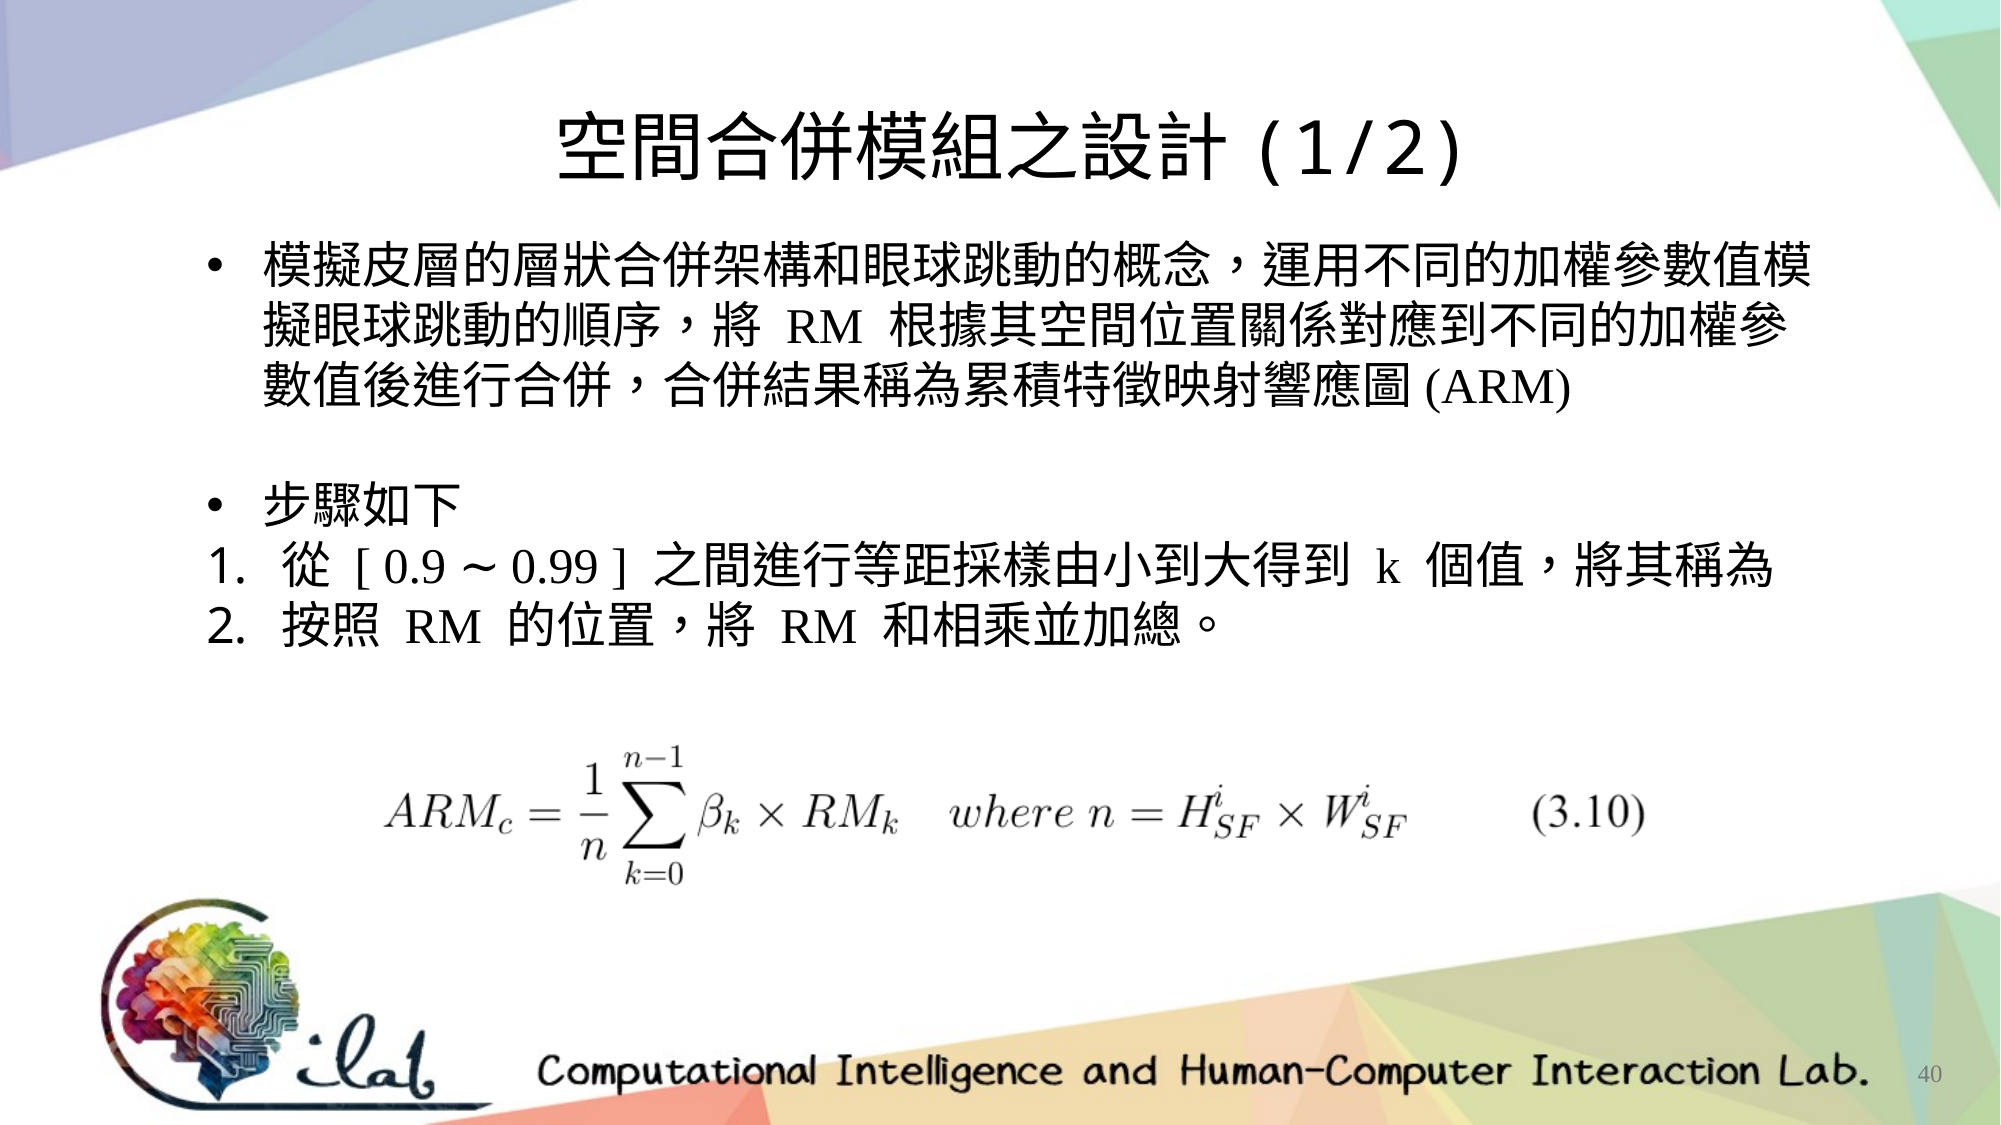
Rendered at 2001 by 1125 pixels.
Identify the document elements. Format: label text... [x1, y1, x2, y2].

picture [0, 0, 2001, 1125]
slide_number 40 [1507, 1042, 1958, 1103]
text_box 空間合併模組之設計(1/2) [539, 92, 1487, 198]
